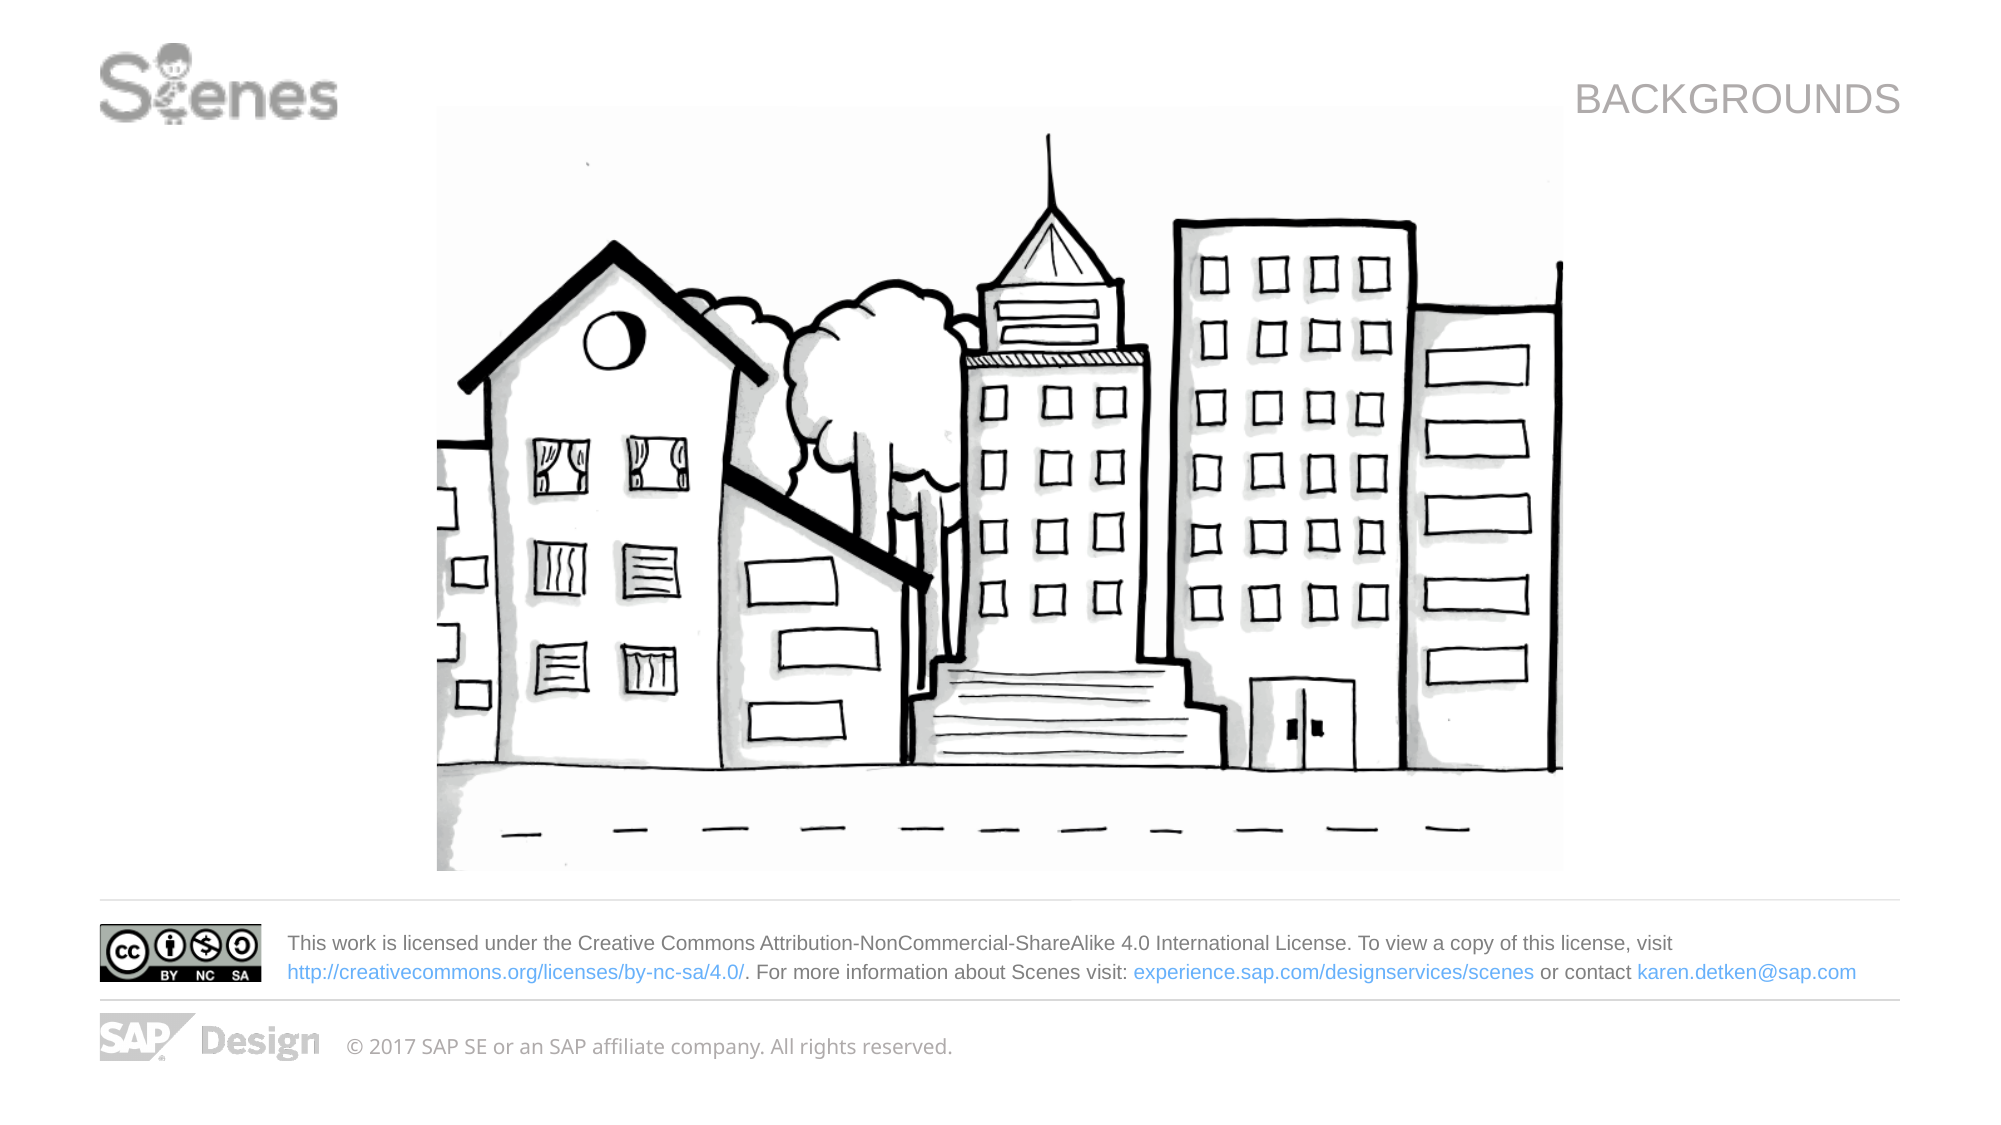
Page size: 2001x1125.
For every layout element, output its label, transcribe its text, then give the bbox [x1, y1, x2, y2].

title BACKGROUNDS [1001, 77, 1902, 116]
picture [436, 106, 1564, 871]
